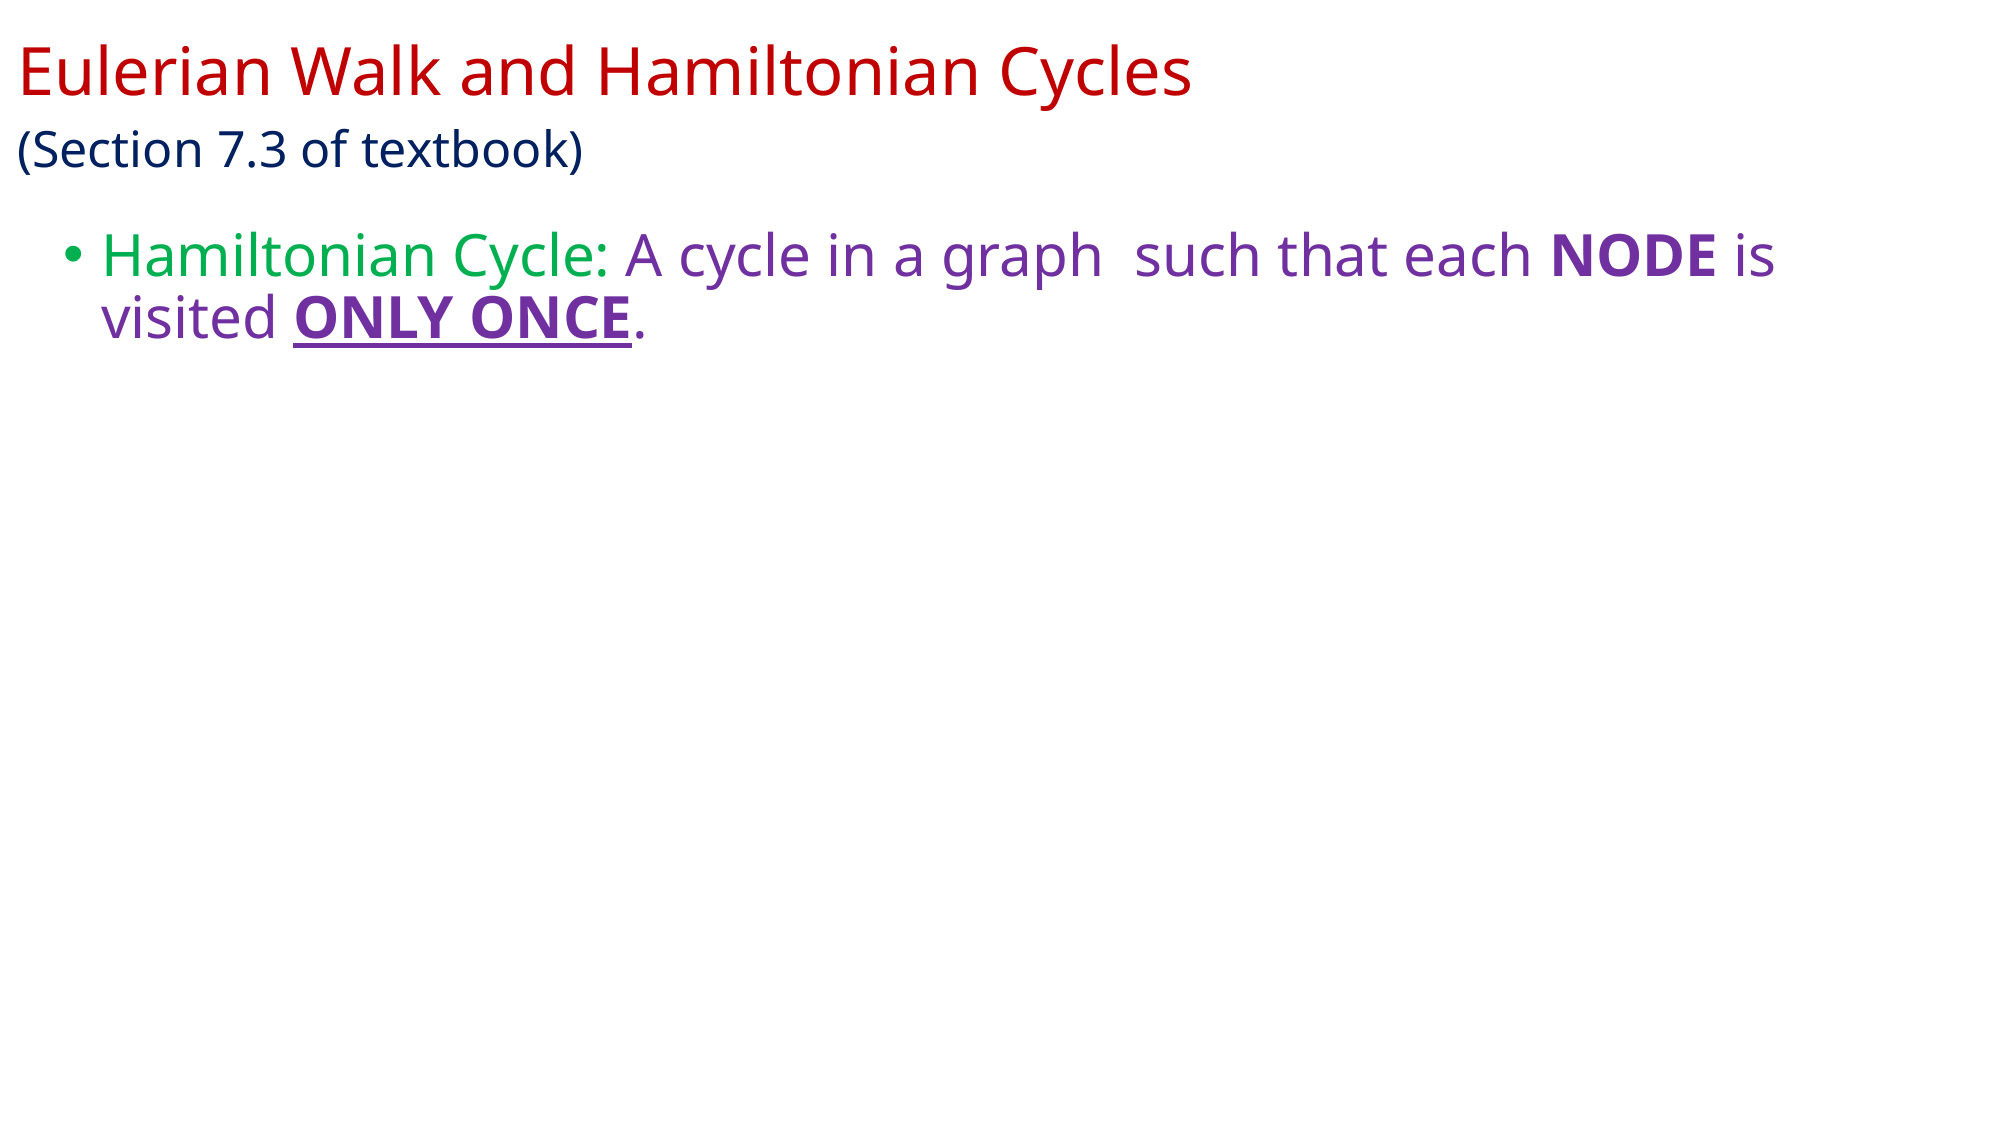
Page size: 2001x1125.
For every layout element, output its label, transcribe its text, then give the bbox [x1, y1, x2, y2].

text_box Eulerian Walk and Hamiltonian Cycles (Section 7.3 of textbook) [2, 0, 1728, 219]
